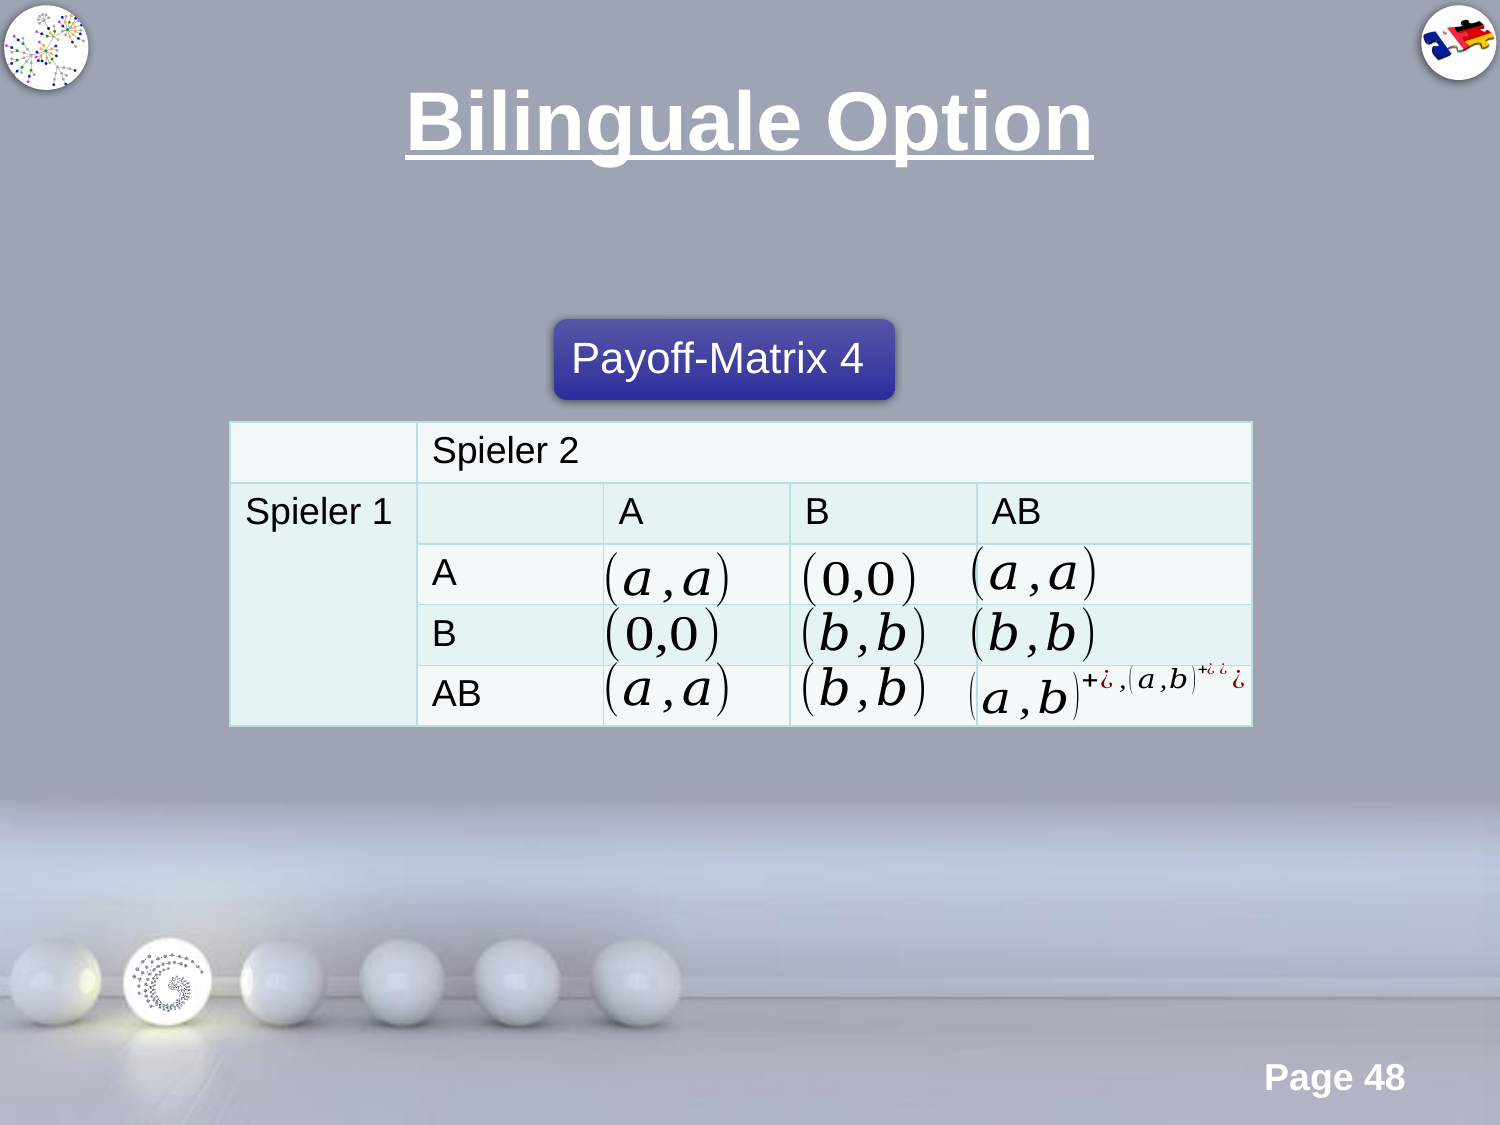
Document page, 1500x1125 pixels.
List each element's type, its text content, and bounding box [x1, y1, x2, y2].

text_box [602, 548, 929, 665]
table_cell B [791, 484, 976, 543]
table_cell [791, 545, 976, 604]
picture [0, 0, 1500, 1125]
table_cell [418, 484, 603, 543]
text_box [1421, 5, 1497, 81]
table_cell [604, 666, 789, 725]
table_cell A [604, 484, 789, 543]
table_cell [978, 605, 1251, 665]
text_box [4, 5, 89, 90]
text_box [554, 319, 896, 400]
table_cell [791, 666, 976, 725]
table_cell B [418, 605, 602, 665]
table_cell AB [978, 484, 1251, 543]
table_cell [929, 605, 976, 665]
table_cell A [418, 545, 603, 604]
table_cell AB [418, 666, 603, 725]
title Bilinguale Option [103, 59, 1397, 197]
table_header [231, 423, 416, 482]
table_cell [978, 666, 1251, 725]
table_cell Spieler 1 [231, 484, 416, 725]
table_header Spieler 2 [418, 423, 1251, 482]
table_cell [978, 545, 1251, 604]
